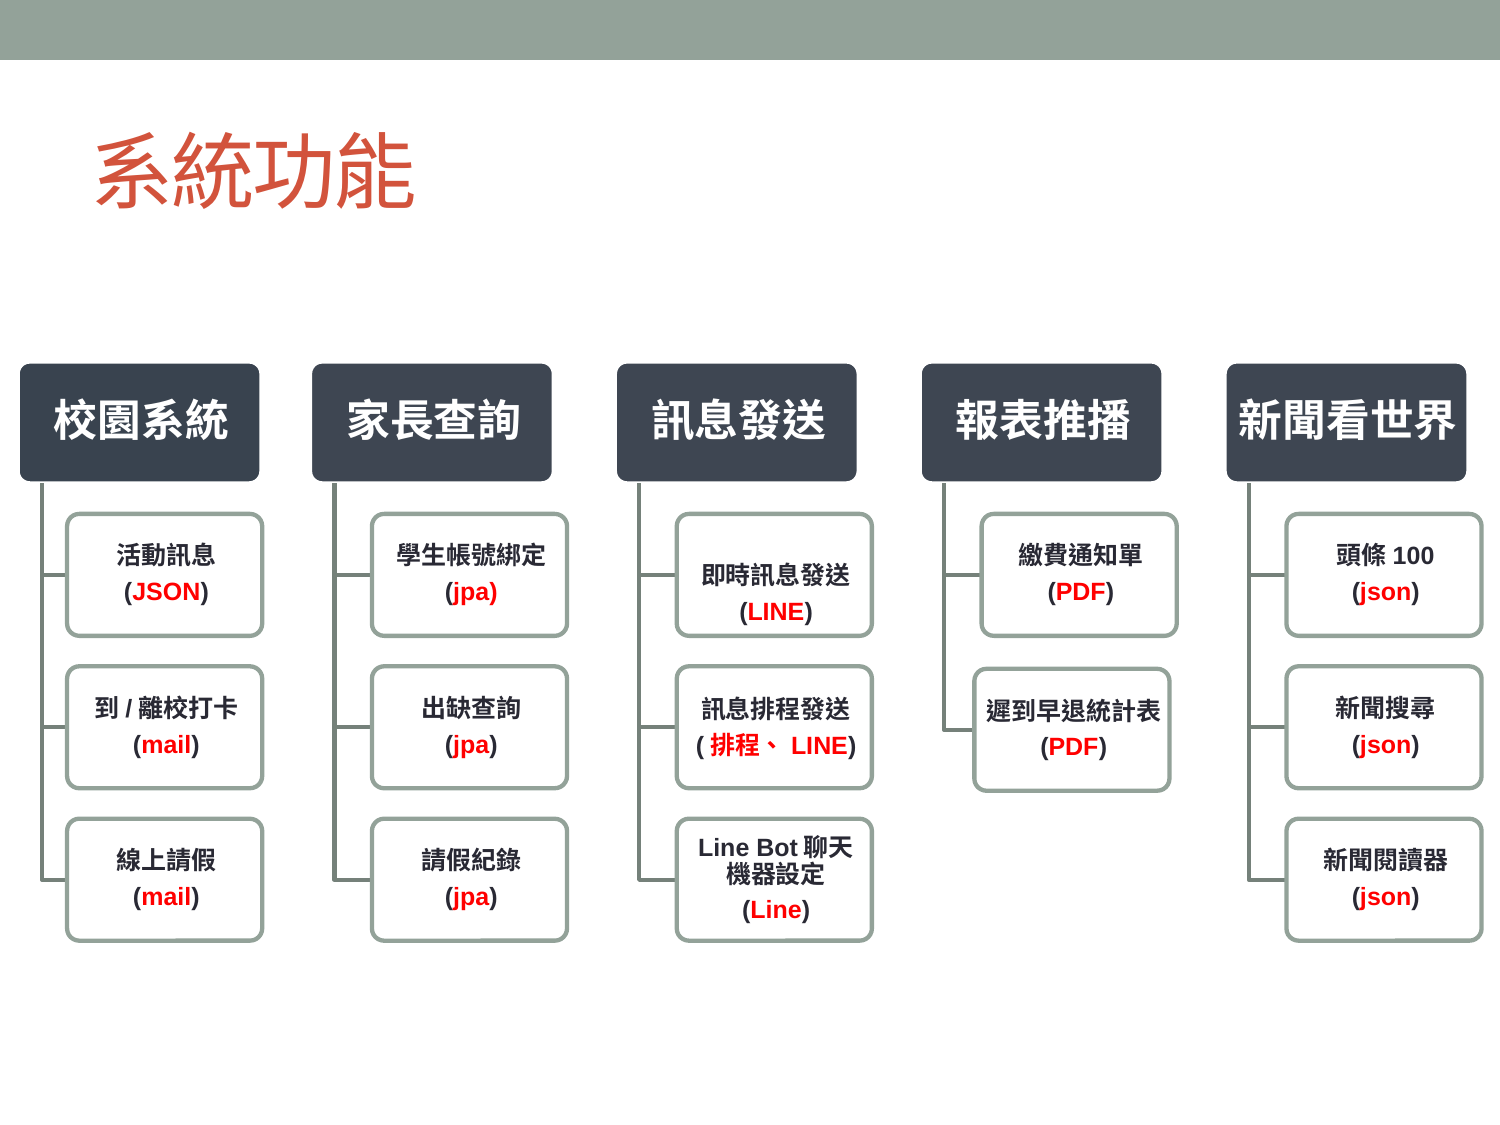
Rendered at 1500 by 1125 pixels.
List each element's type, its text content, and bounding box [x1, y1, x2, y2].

title 系統功能 [75, 87, 1425, 229]
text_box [17, 231, 1483, 1071]
